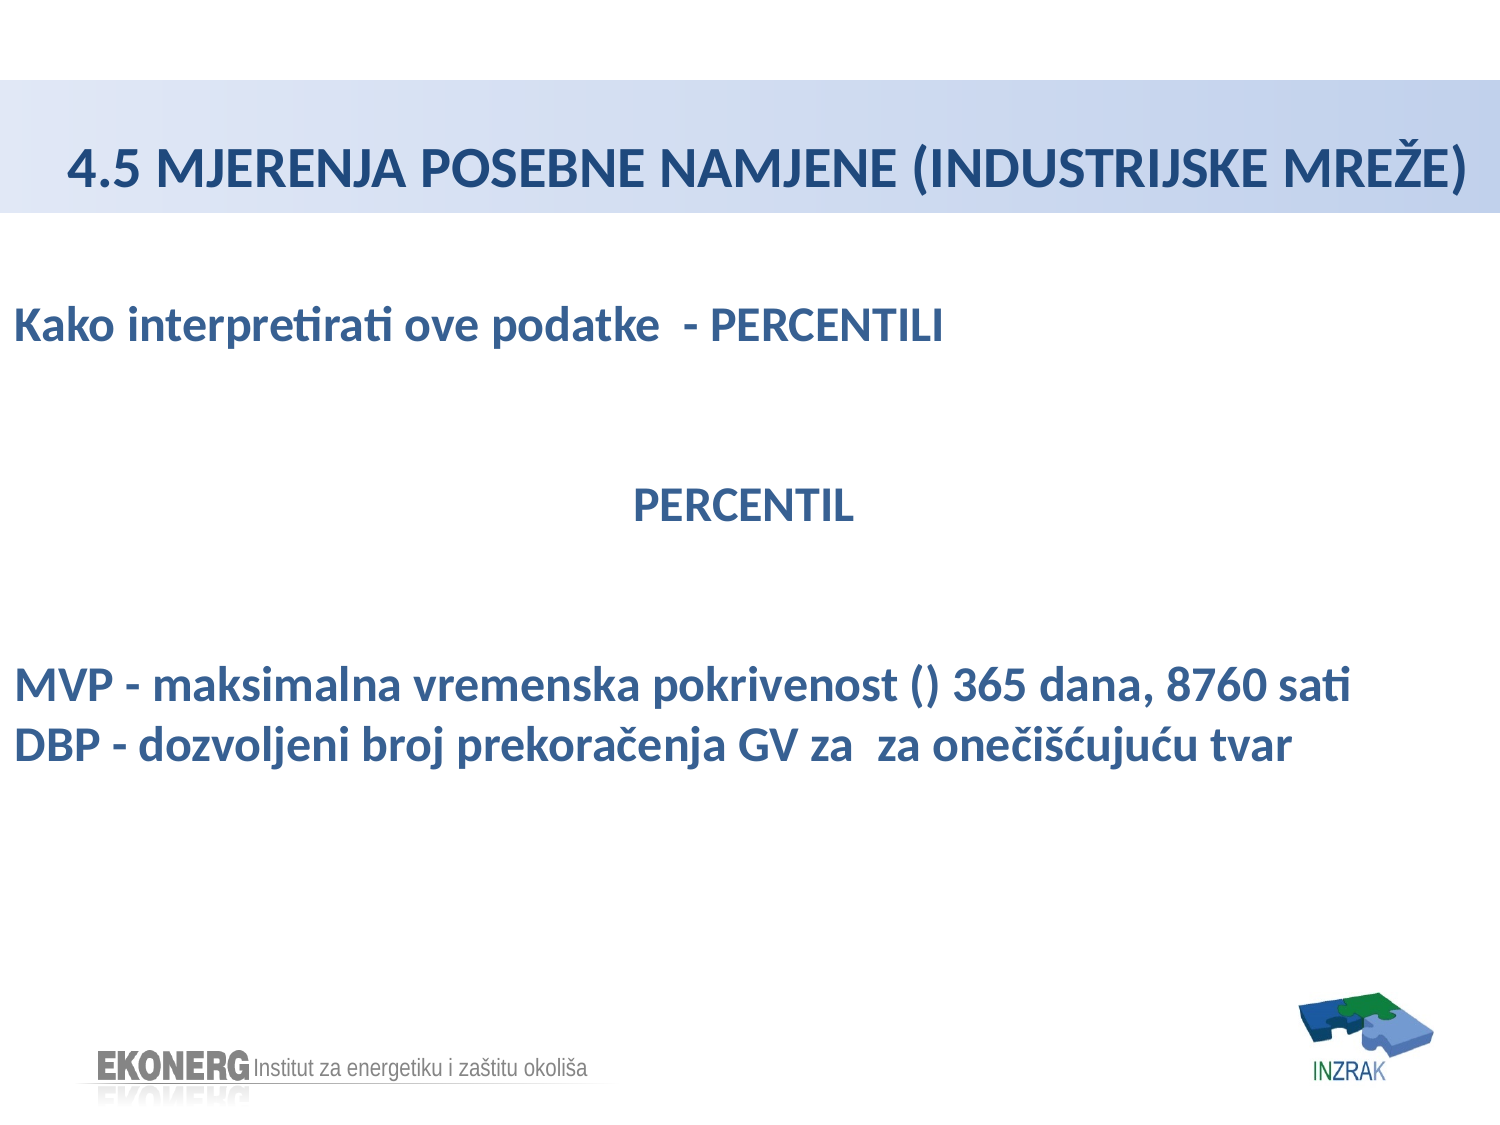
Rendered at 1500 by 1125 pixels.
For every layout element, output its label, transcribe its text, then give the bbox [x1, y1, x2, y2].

picture [1298, 992, 1434, 1088]
title 4.5 MJERENJA POSEBNE NAMJENE (INDUSTRIJSKE MREŽE) [0, 80, 1500, 213]
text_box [61, 1038, 636, 1112]
